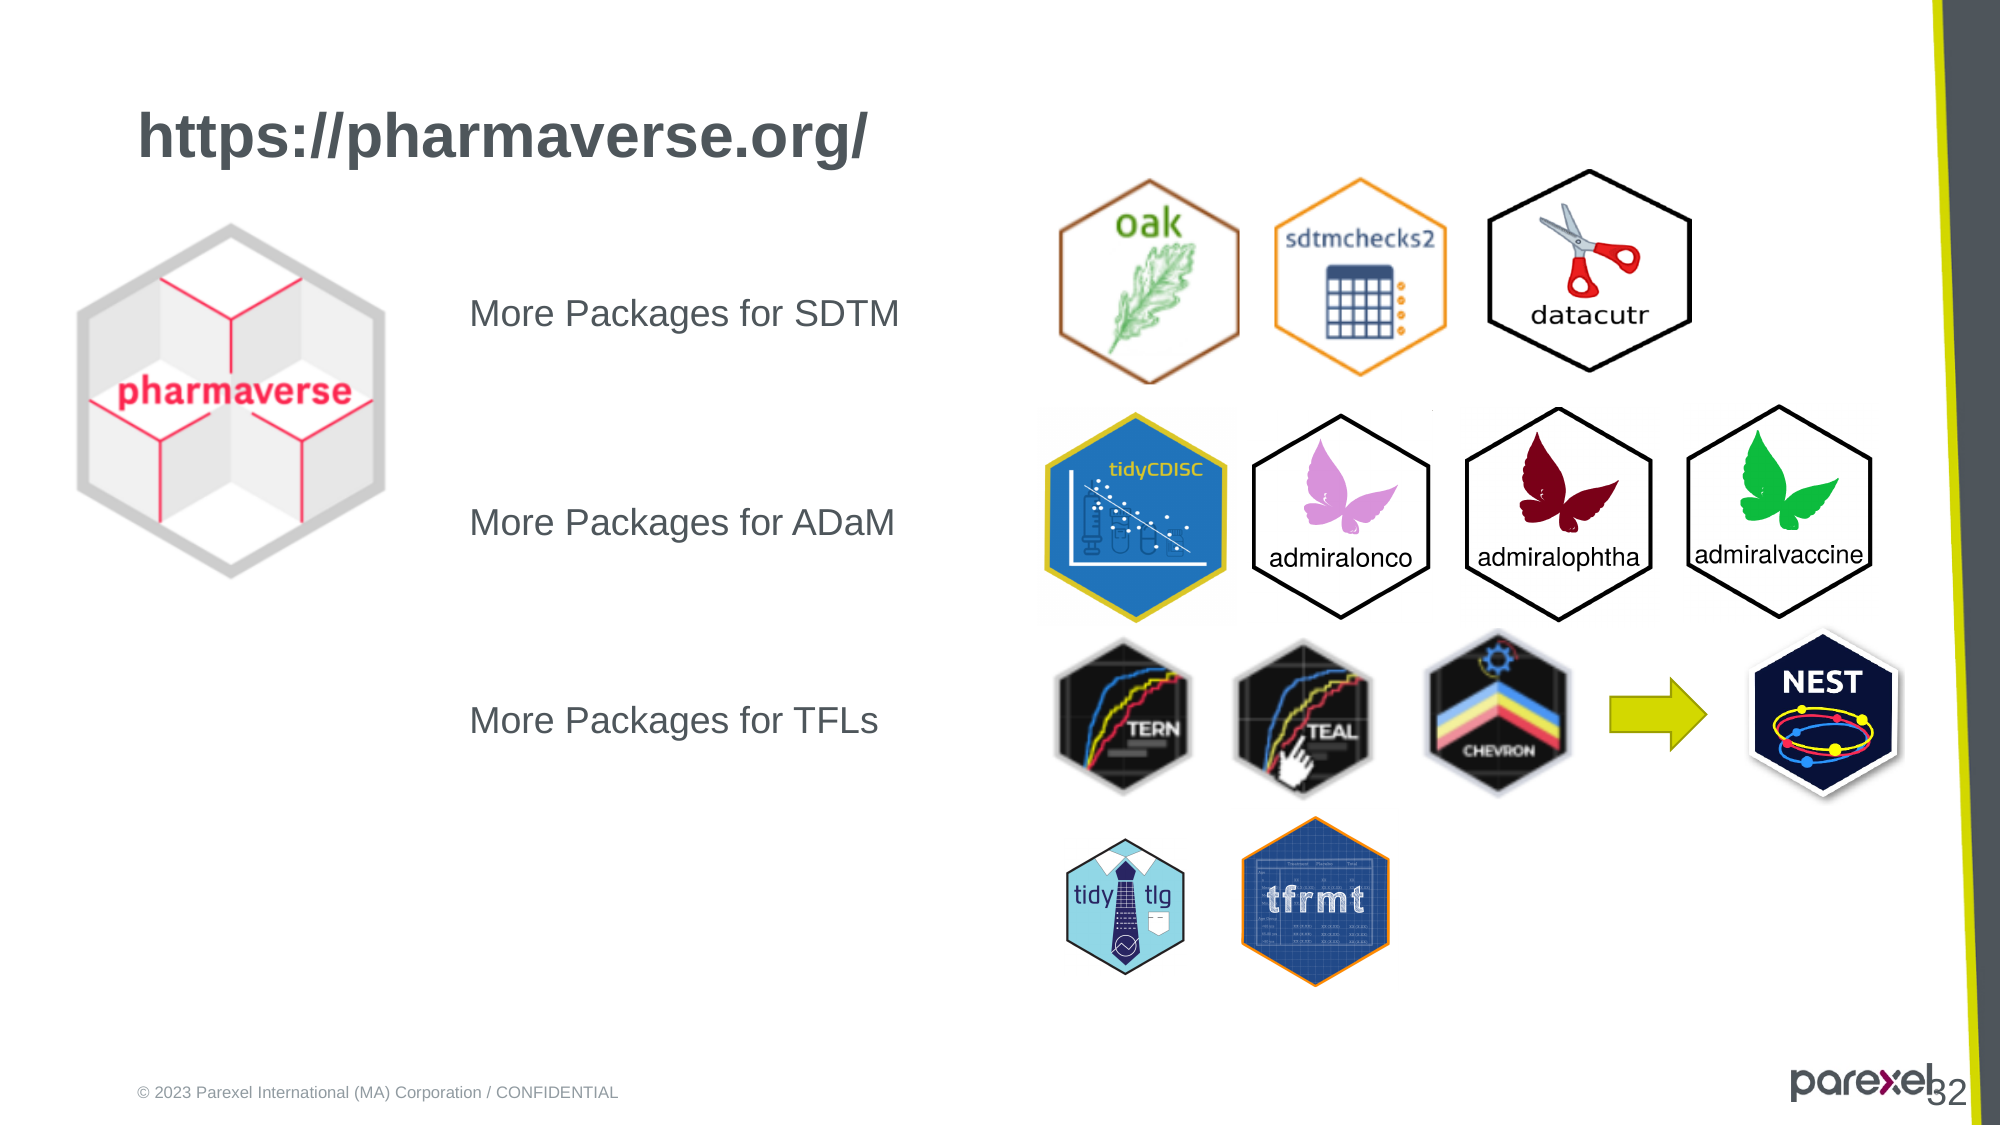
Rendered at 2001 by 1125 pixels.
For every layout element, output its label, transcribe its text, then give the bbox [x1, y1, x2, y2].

picture [1037, 407, 1237, 626]
text_box 32 [1911, 1060, 2000, 1121]
picture [1064, 838, 1187, 976]
picture [1791, 1063, 1911, 1102]
picture [1261, 174, 1461, 384]
text_box More Packages for TFLs [454, 688, 1033, 749]
text_box [1609, 676, 1708, 753]
picture [1931, 0, 2000, 1060]
text_box More Packages for SDTM [454, 281, 1036, 342]
picture [1478, 169, 1702, 377]
picture [1683, 403, 1905, 806]
picture [58, 208, 400, 594]
title https://pharmaverse.org/ [137, 28, 1863, 171]
text_box More Packages for ADaM [454, 490, 1037, 551]
picture [1033, 407, 1660, 991]
picture [1931, 1121, 2000, 1125]
picture [1036, 168, 1258, 390]
